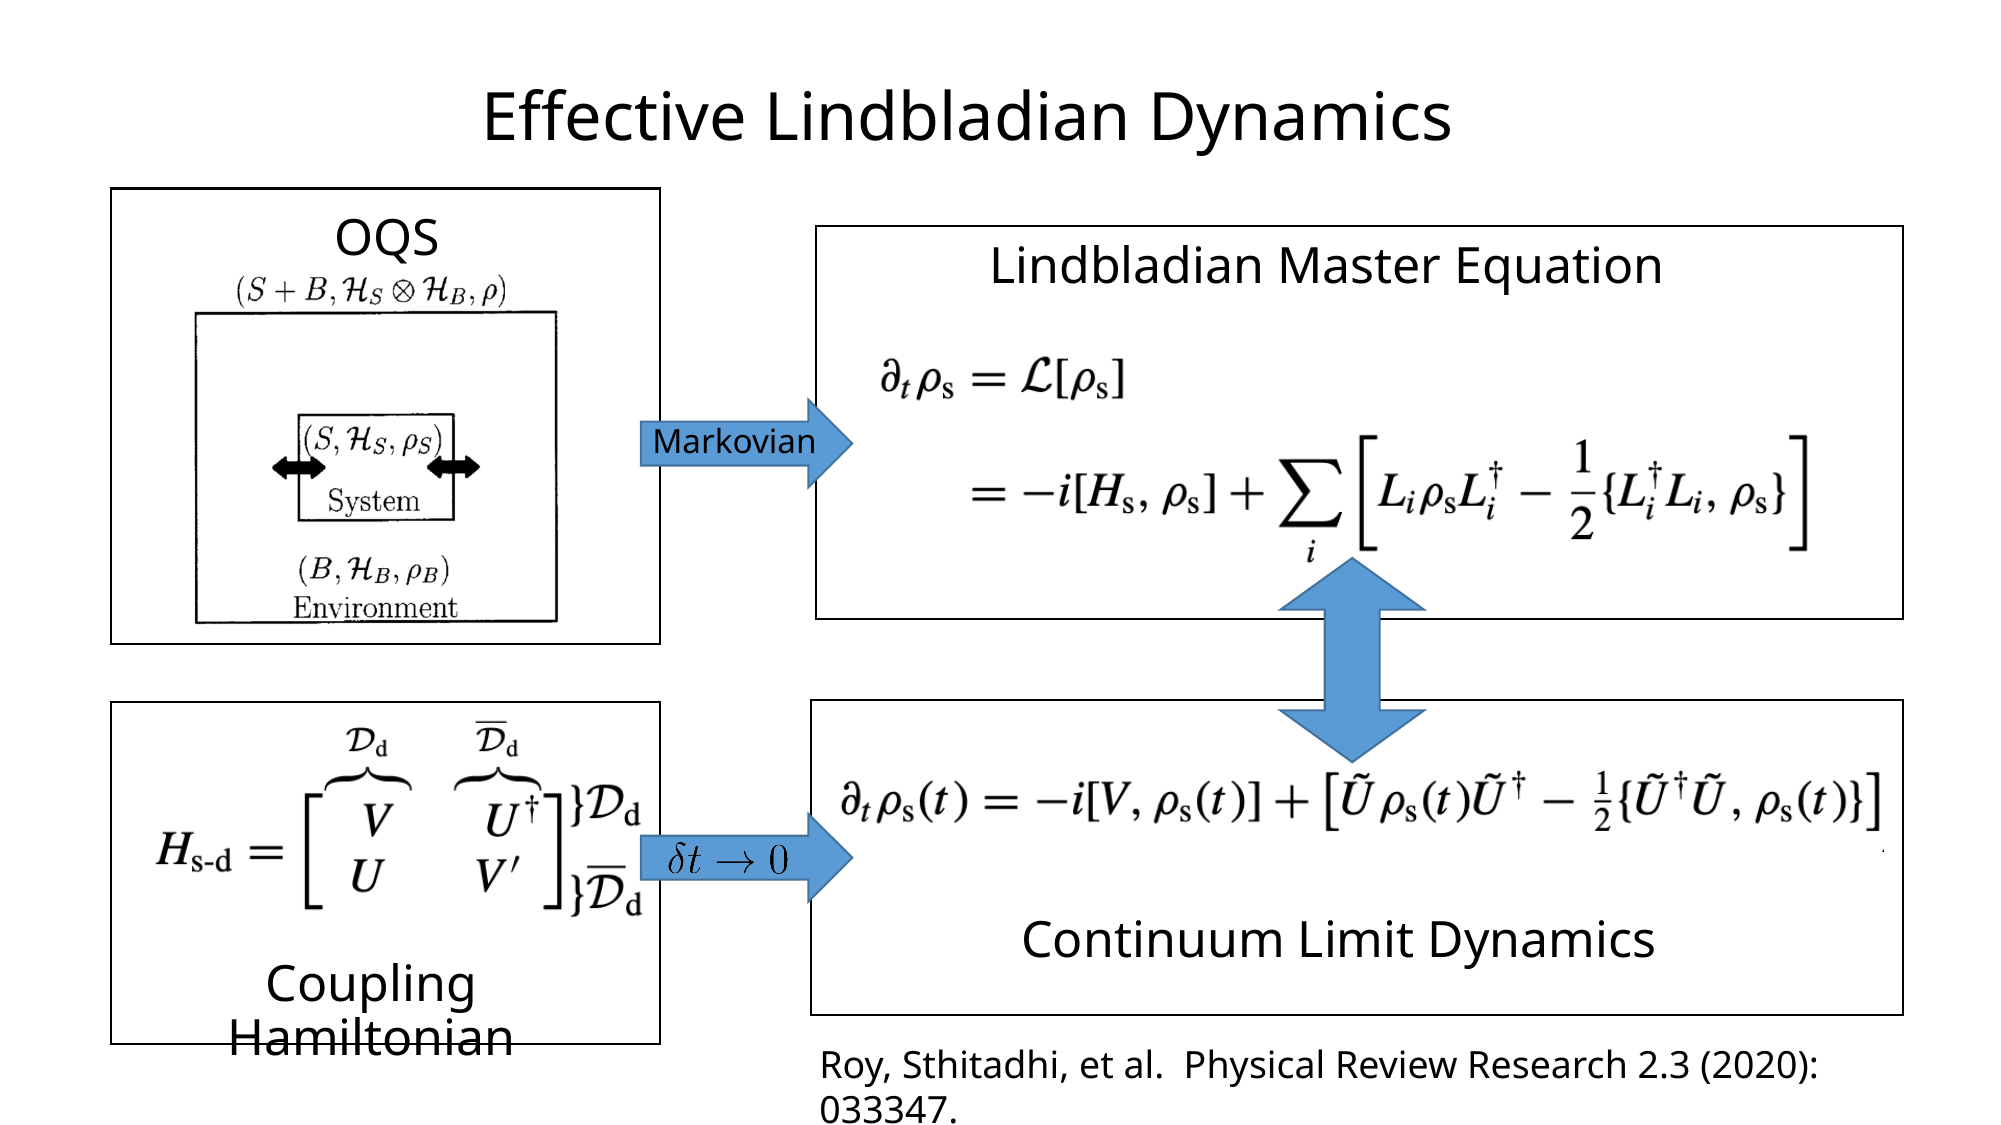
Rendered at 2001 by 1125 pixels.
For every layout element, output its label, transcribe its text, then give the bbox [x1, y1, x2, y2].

picture [143, 702, 649, 951]
text_box Coupling Hamiltonian [110, 1045, 633, 1074]
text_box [640, 813, 853, 902]
text_box [810, 699, 1904, 1016]
text_box [110, 701, 661, 1045]
text_box [1277, 583, 1428, 753]
text_box [815, 225, 1904, 620]
text_box OQS [126, 205, 649, 243]
text_box Effective Lindbladian Dynamics [466, 66, 1470, 162]
text_box Roy, Sthitadhi, et al. Physical Review Research 2.3 (2020): 033347. [804, 1033, 1971, 1125]
text_box [110, 187, 661, 243]
picture [82, 243, 675, 644]
picture [823, 753, 1884, 852]
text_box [473, 399, 996, 488]
picture [868, 318, 1814, 583]
